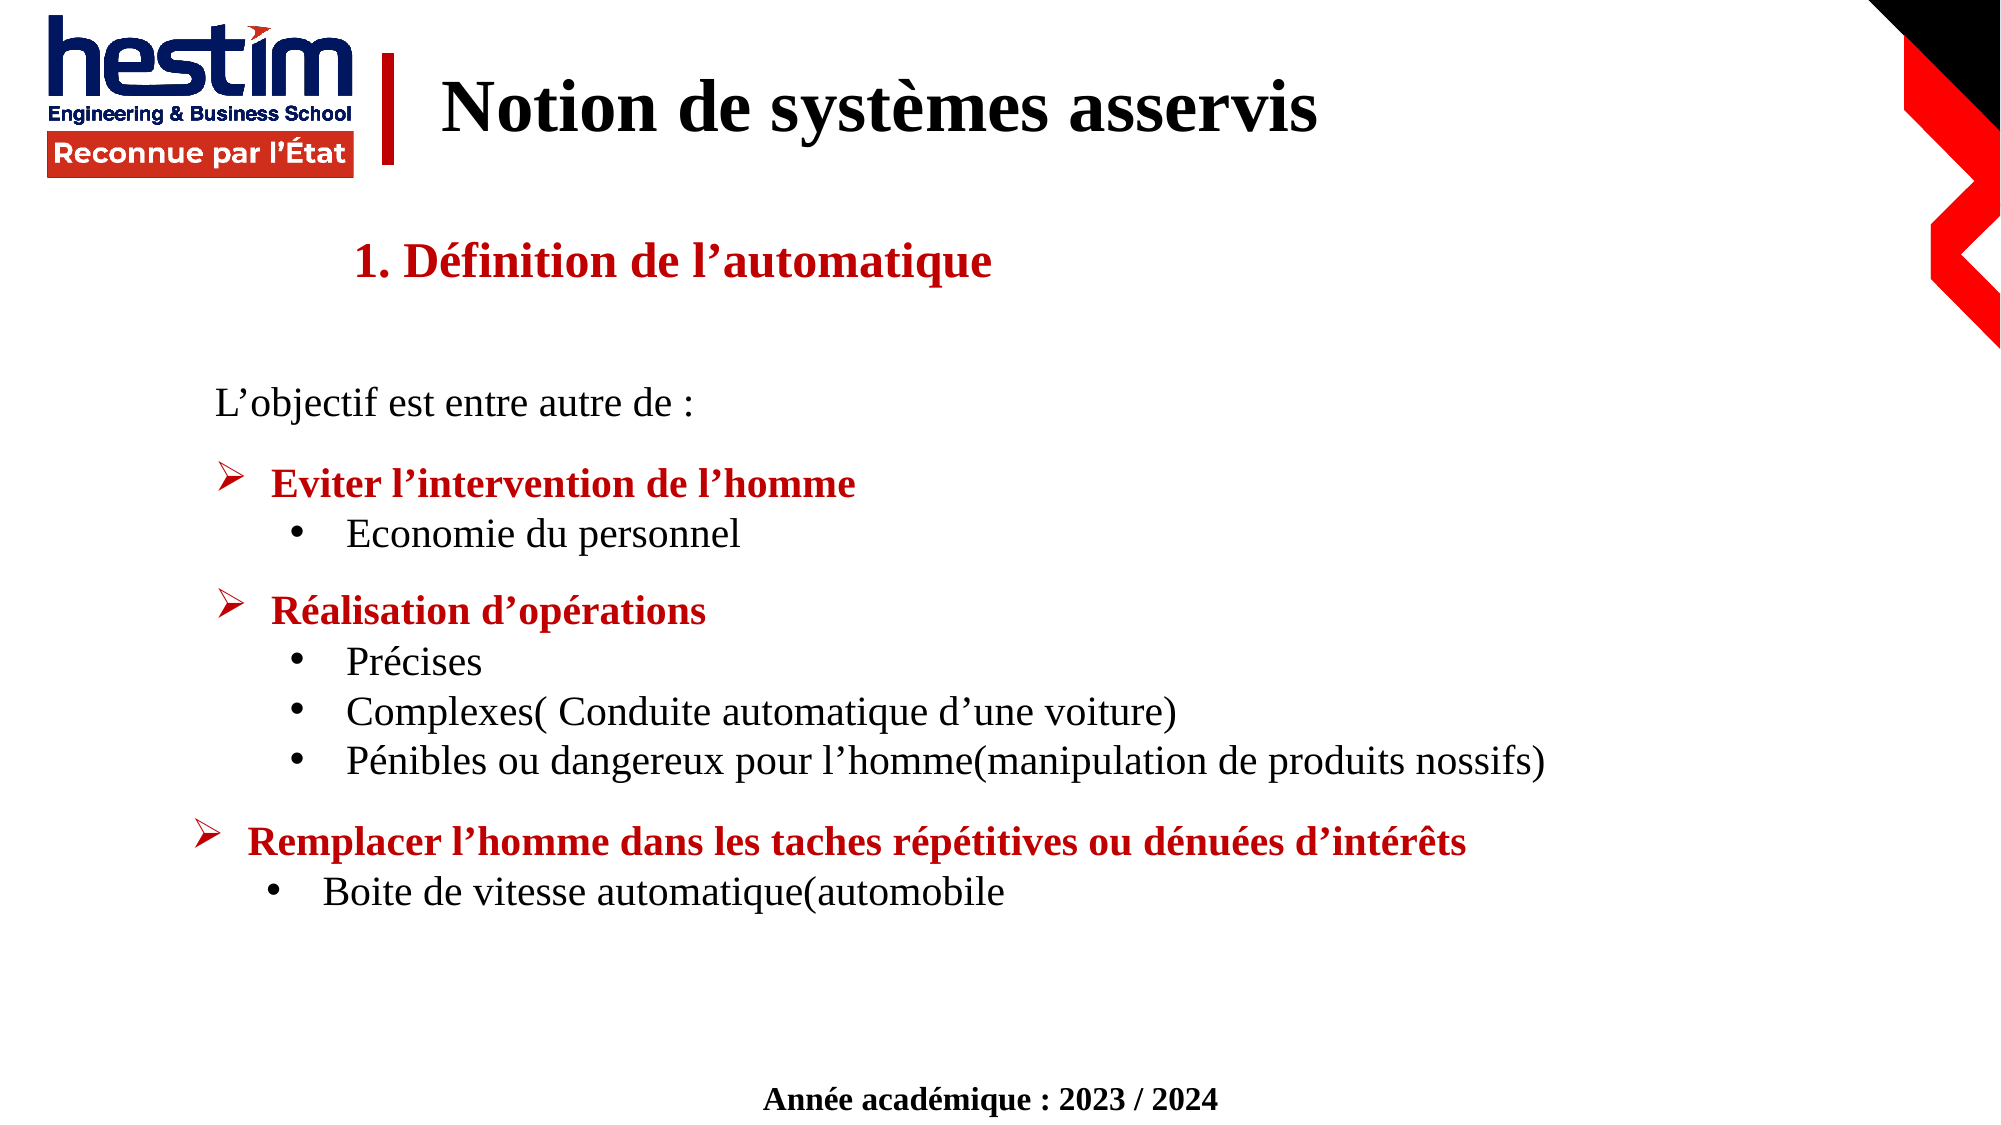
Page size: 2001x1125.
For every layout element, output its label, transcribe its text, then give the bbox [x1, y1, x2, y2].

text_box 1. Définition de l’automatique [338, 220, 1009, 296]
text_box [1866, 0, 2000, 350]
text_box Notion de systèmes asservis [456, 52, 1593, 150]
picture [0, 7, 456, 212]
text_box Remplacer l’homme dans les taches répétitives ou dénuées d’intérêts Boite de vitesse automatique(automobile [176, 806, 1593, 922]
text_box Réalisation d’opérations Précises Complexes( Conduite automatique d’une voiture) Pénibles ou dangereux pour l’homme(manipulation de produits nossifs) [200, 575, 1616, 791]
text_box L’objectif est entre autre de : [200, 367, 1616, 432]
text_box Eviter l’intervention de l’homme Economie du personnel [200, 448, 1616, 564]
